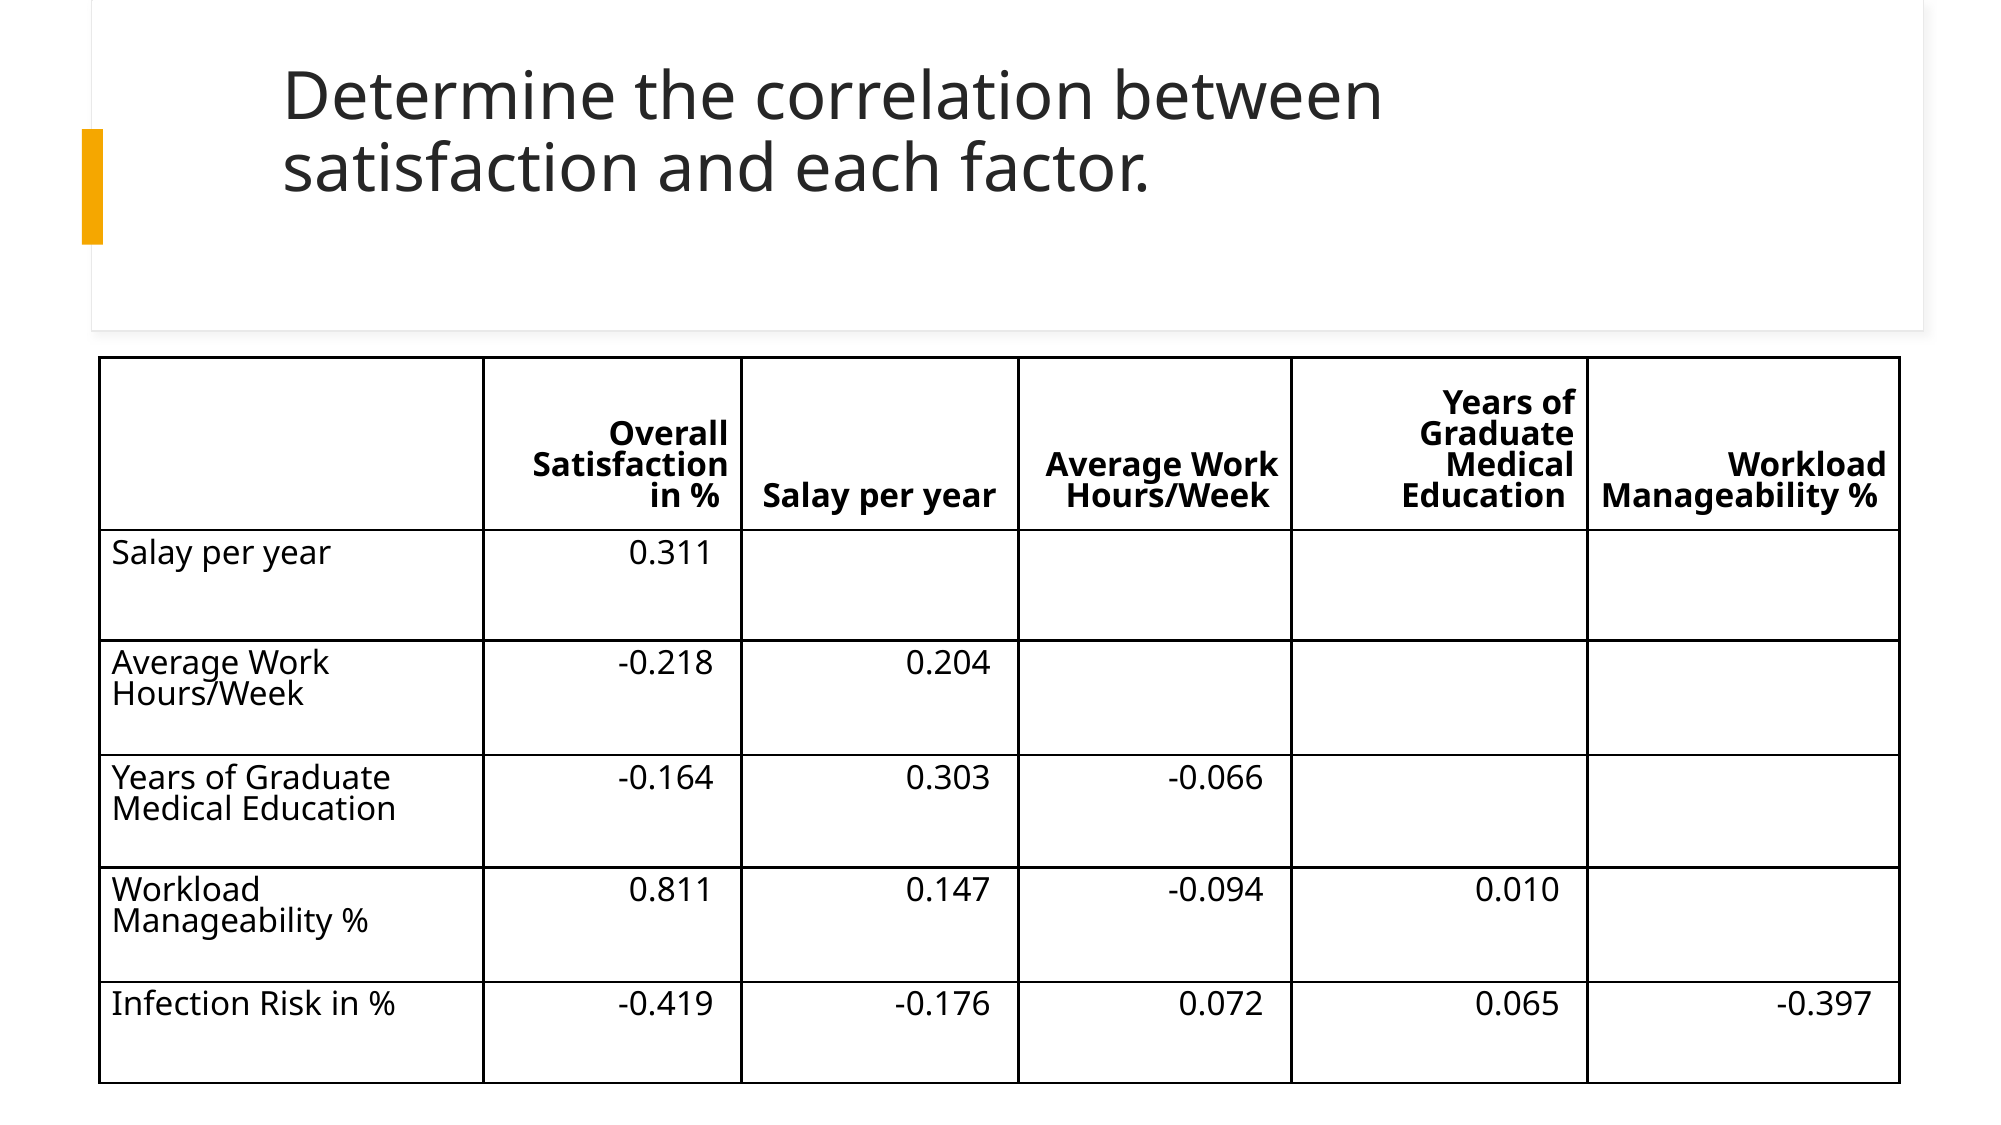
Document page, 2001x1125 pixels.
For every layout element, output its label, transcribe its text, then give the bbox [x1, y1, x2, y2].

table_cell 0.065 [1293, 983, 1586, 1082]
table_cell [1293, 642, 1586, 754]
table_cell [743, 531, 1017, 639]
table_cell -0.397 [1589, 983, 1898, 1082]
table_cell [1293, 756, 1586, 866]
table_header Years of Graduate Medical Education [1293, 359, 1586, 529]
table_header [101, 359, 482, 529]
table_cell [1293, 531, 1586, 639]
table_cell 0.204 [743, 642, 1017, 754]
table_cell 0.072 [1020, 983, 1290, 1082]
table_cell -0.218 [485, 642, 740, 754]
title Determine the correlation between satisfaction and each factor. [267, 29, 1730, 240]
table_cell [1589, 756, 1898, 866]
table_header Salay per year [743, 359, 1017, 529]
table_header Workload Manageability % [1589, 359, 1898, 529]
table_cell 0.311 [485, 531, 740, 639]
table_cell [1020, 531, 1290, 639]
table_cell Infection Risk in % [101, 983, 482, 1082]
table_cell Workload Manageability % [101, 869, 482, 981]
table_cell -0.066 [1020, 756, 1290, 866]
table_cell Average Work Hours/Week [101, 642, 482, 754]
table_header Average Work Hours/Week [1020, 359, 1290, 529]
table_cell [1589, 642, 1898, 754]
table_cell [1589, 869, 1898, 981]
table_cell 0.303 [743, 756, 1017, 866]
table_cell -0.419 [485, 983, 740, 1082]
table_cell [1589, 531, 1898, 639]
table_cell 0.010 [1293, 869, 1586, 981]
table_cell -0.176 [743, 983, 1017, 1082]
table_cell -0.164 [485, 756, 740, 866]
table_cell 0.147 [743, 869, 1017, 981]
table_header Overall Satisfaction in % [485, 359, 740, 529]
table_cell Salay per year [101, 531, 482, 639]
table_cell [1020, 642, 1290, 754]
table_cell -0.094 [1020, 869, 1290, 981]
table_cell Years of Graduate Medical Education [101, 756, 482, 866]
table_cell 0.811 [485, 869, 740, 981]
